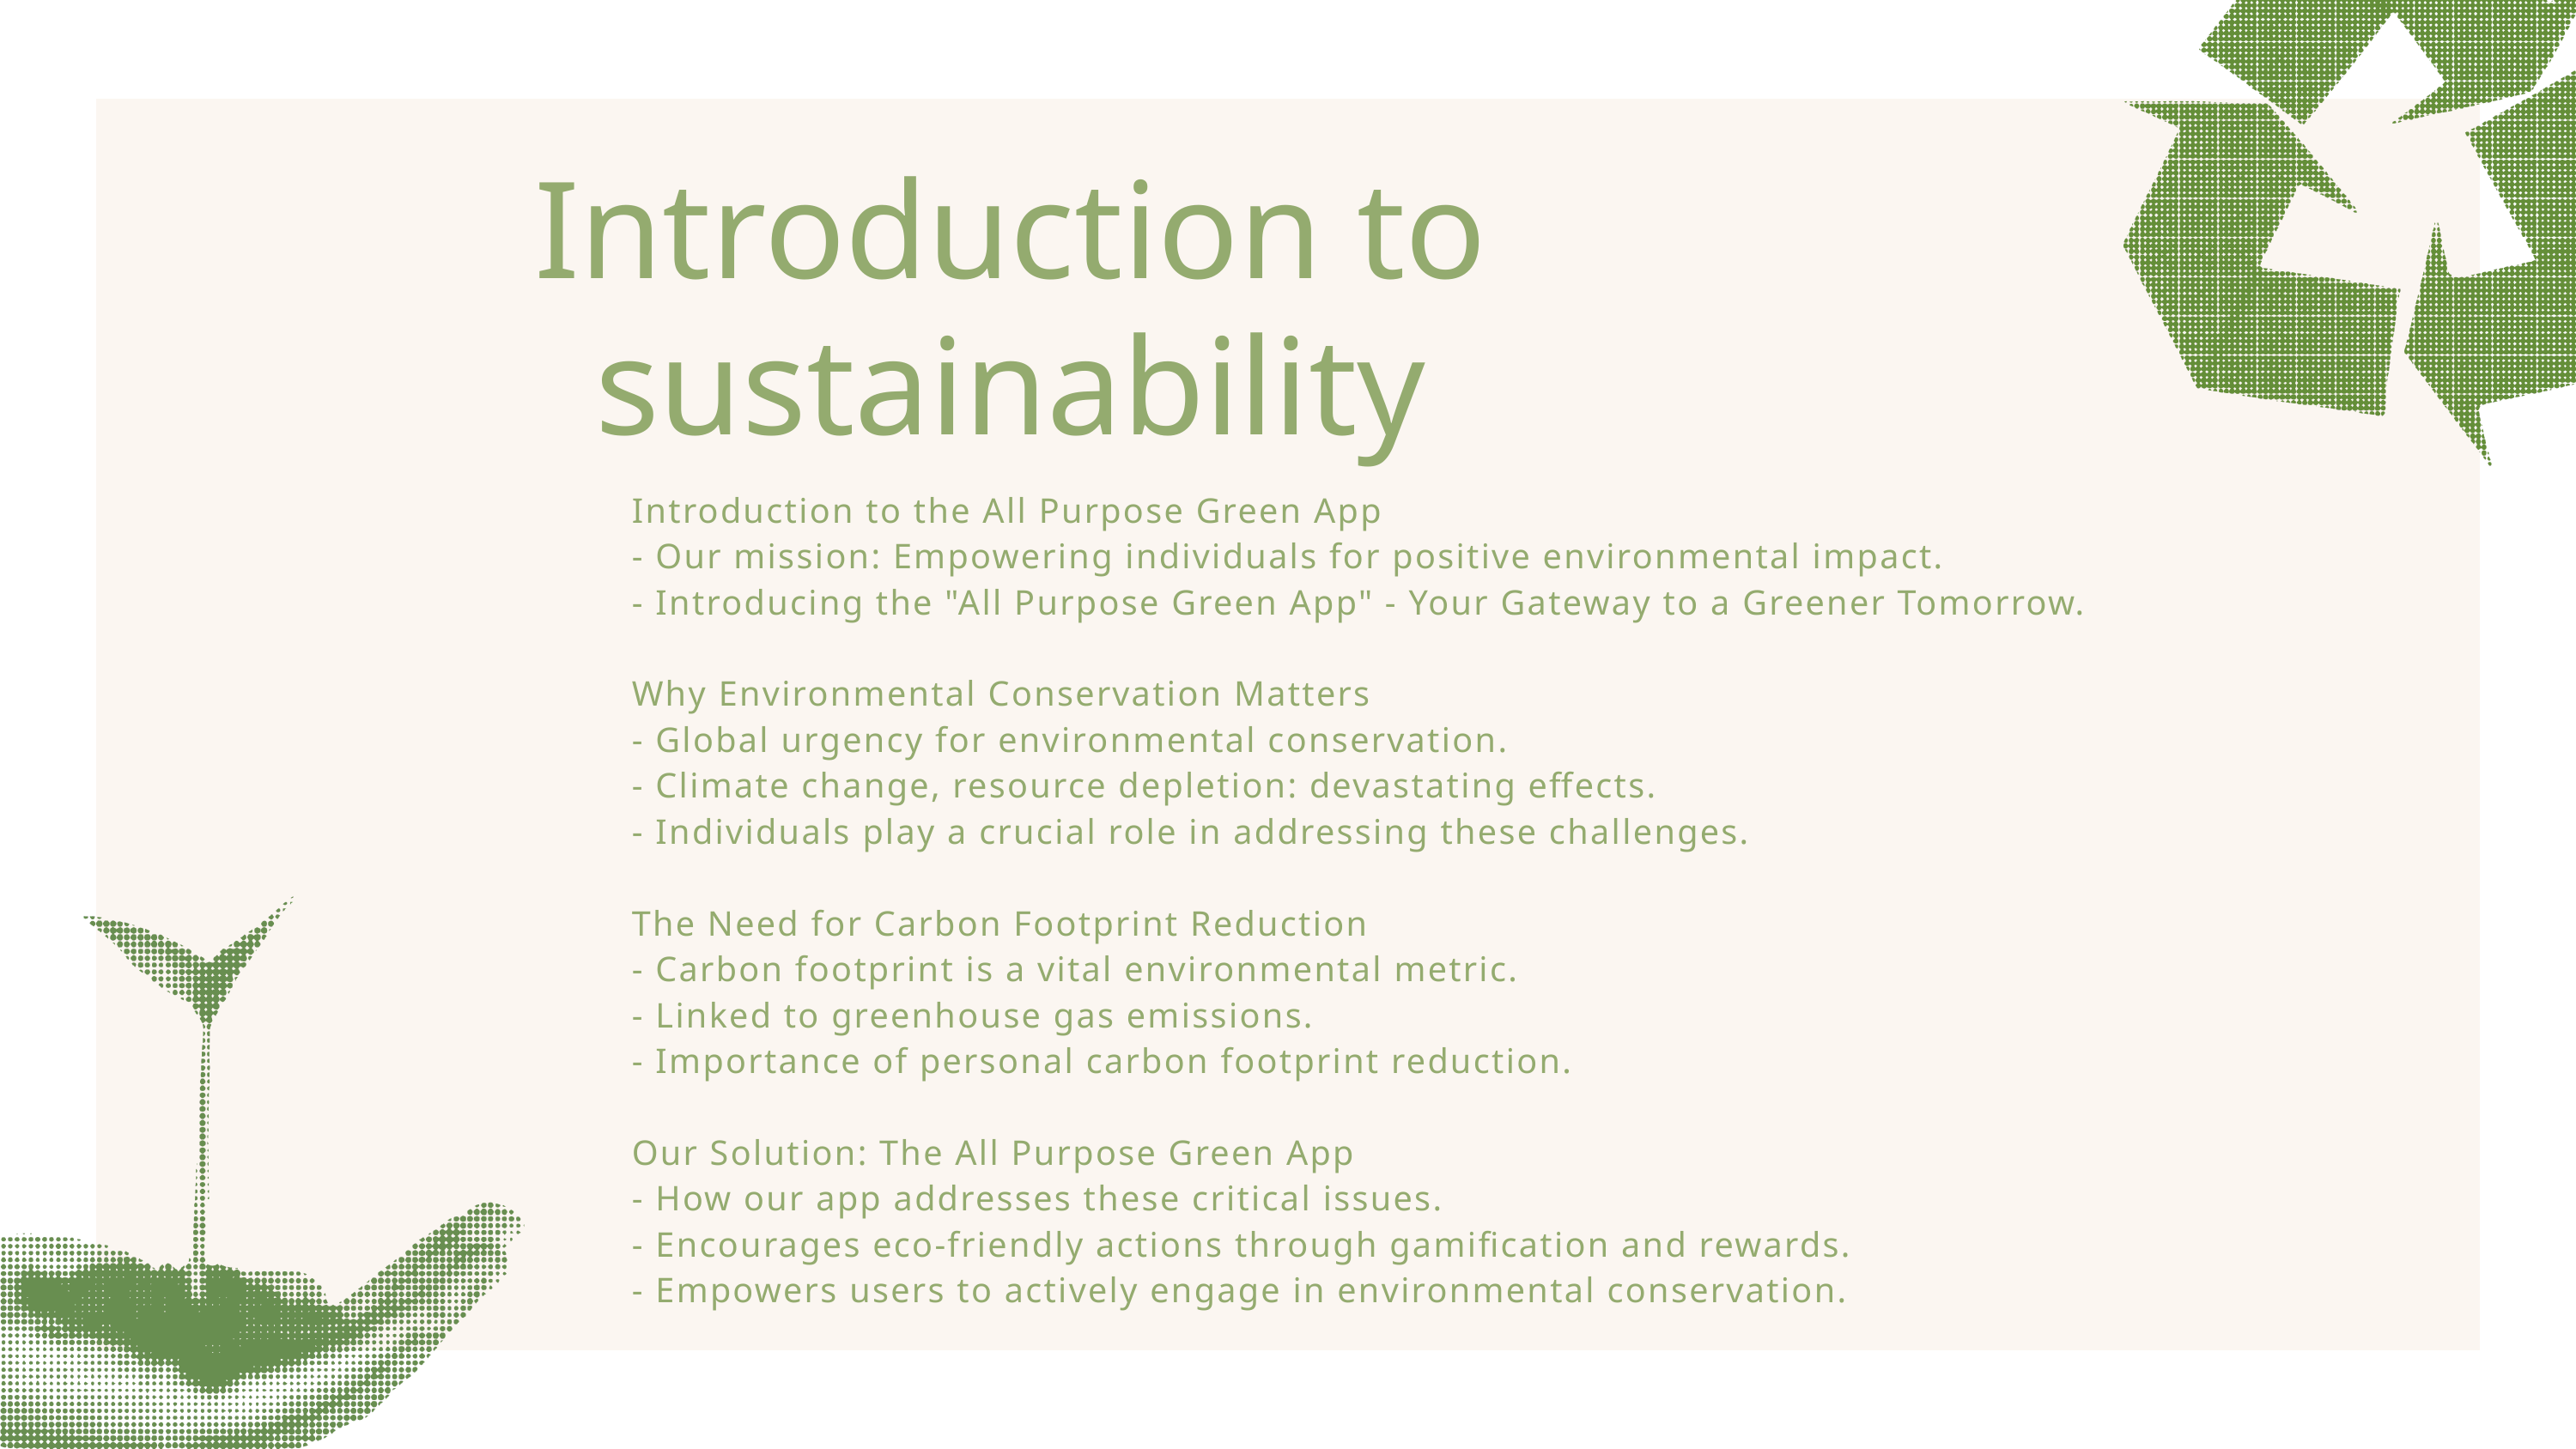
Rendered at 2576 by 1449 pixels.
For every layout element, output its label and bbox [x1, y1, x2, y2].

text_box [95, 98, 2481, 1351]
text_box [0, 896, 525, 1449]
text_box [2123, 0, 2576, 466]
